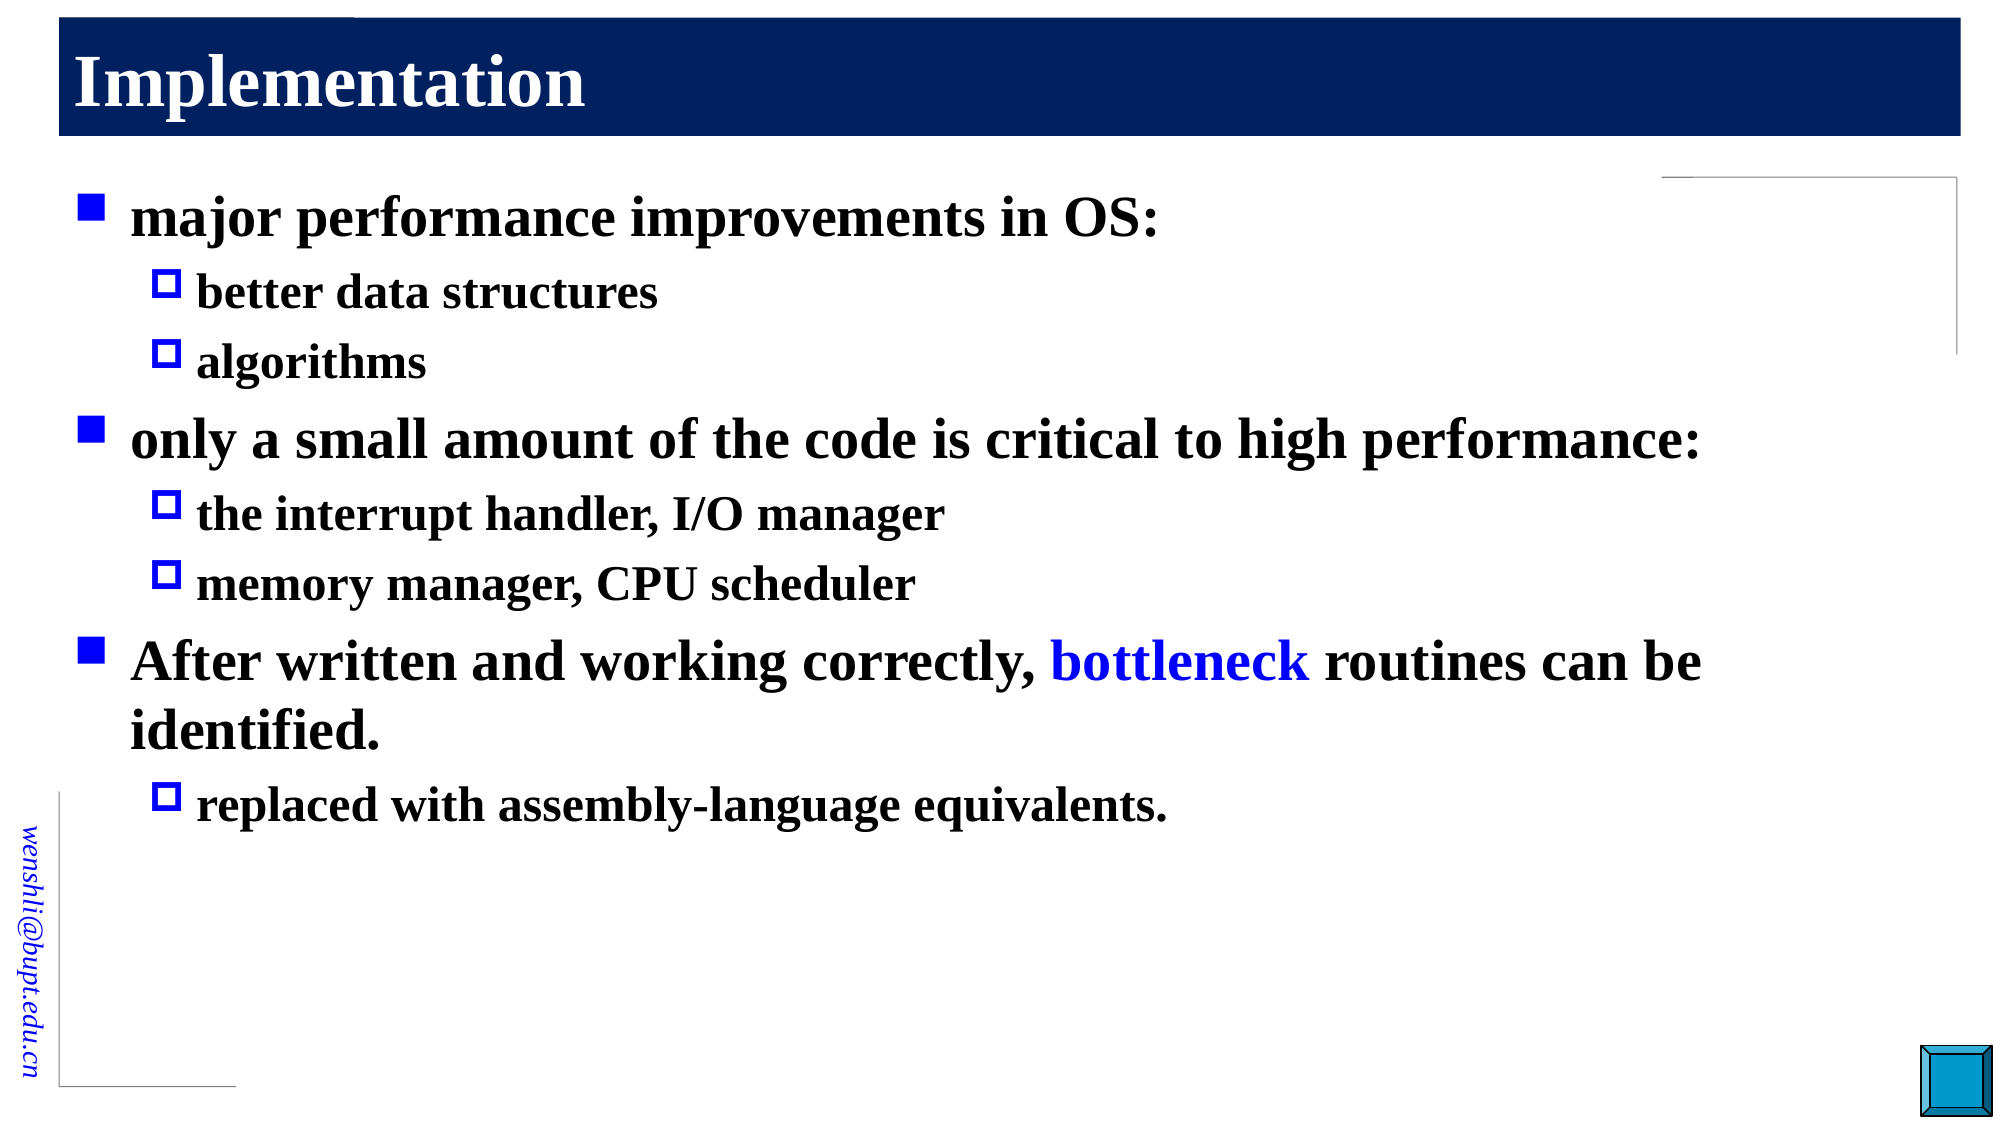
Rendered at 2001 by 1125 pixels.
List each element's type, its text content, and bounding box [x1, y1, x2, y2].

title Implementation [58, 17, 1961, 137]
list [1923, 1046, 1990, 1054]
slide_number [1826, 1062, 1994, 1117]
list major performance improvements in OS: better data structures algorithms only a small amount of the code is critical to high performance: the interrupt handler, I/O manager memory manager, CPU scheduler After written and working correctly, bottleneck routines can be identified. replaced with assembly-language equivalents. [59, 171, 1955, 1087]
text_box [1920, 1045, 1992, 1062]
